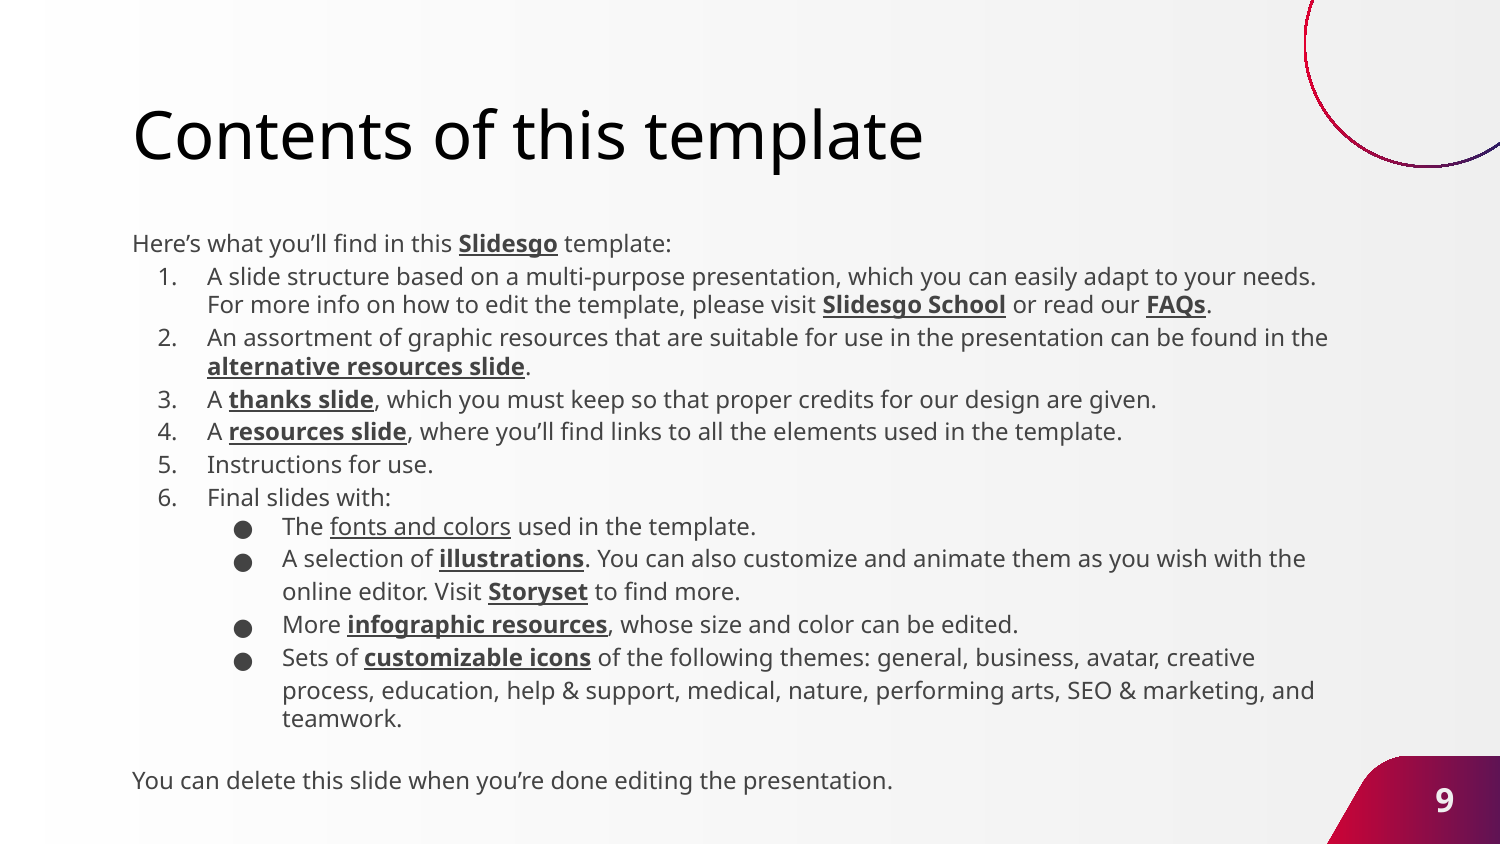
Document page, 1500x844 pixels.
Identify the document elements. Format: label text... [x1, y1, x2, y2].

slide_number 9 [1389, 755, 1500, 844]
list Here’s what you’ll find in this Slidesgo template: A slide structure based on a multi-purpose presentation, which you can easily adapt to your needs. For more info on how to edit the template, please visit Slidesgo School or read our FAQs. An assortment of graphic resources that are suitable for use in the presentation can be found in the alternative resources slide. A thanks slide, which you must keep so that proper credits for our design are given. A resources slide, where you’ll find links to all the elements used in the template. Instructions for use. Final slides with: The fonts and colors used in the template. A selection of illustrations. You can also customize and animate them as you wish with the online editor. Visit Storyset to find more. More infographic resources, whose size and color can be edited. Sets of customizable icons of the following themes: general, business, avatar, creative process, education, help & support, medical, nature, performing arts, SEO & marketing, and teamwork. You can delete this slide when you’re done editing the presentation. [116, 213, 1368, 756]
title Contents of this template [116, 88, 1383, 177]
text_box [1303, 0, 1500, 168]
